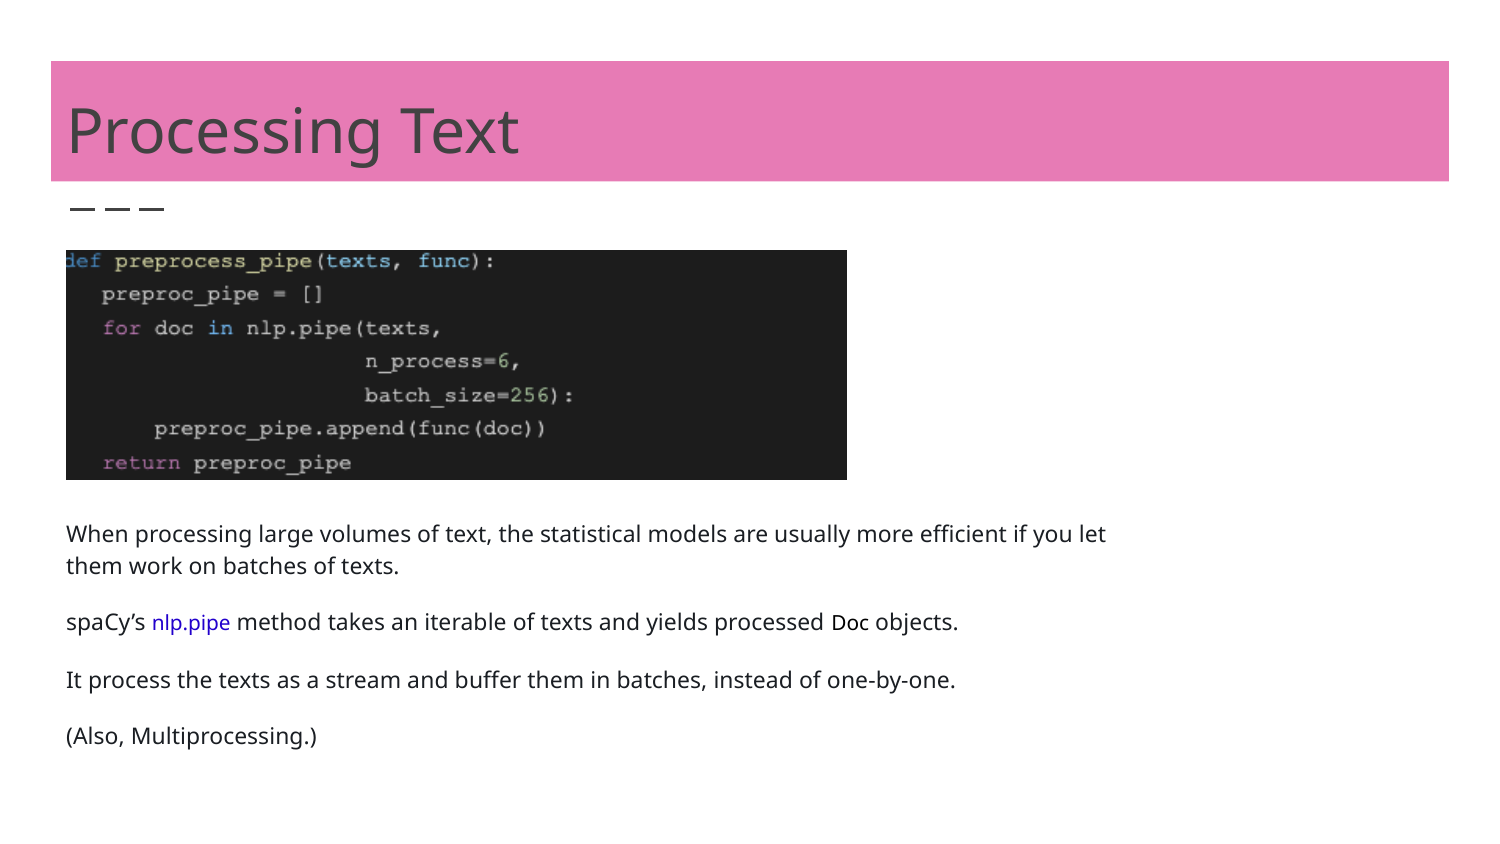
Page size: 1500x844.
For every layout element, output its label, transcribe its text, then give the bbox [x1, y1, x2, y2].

picture [66, 249, 847, 481]
text_box When processing large volumes of text, the statistical models are usually more efficient if you let them work on batches of texts. spaCy’s nlp.pipe method takes an iterable of texts and yields processed Doc objects. It process the texts as a stream and buffer them in batches, instead of one-by-one. (Also, Multiprocessing.) [51, 500, 1129, 825]
list [51, 240, 1449, 750]
title Processing Text [51, 61, 1449, 182]
